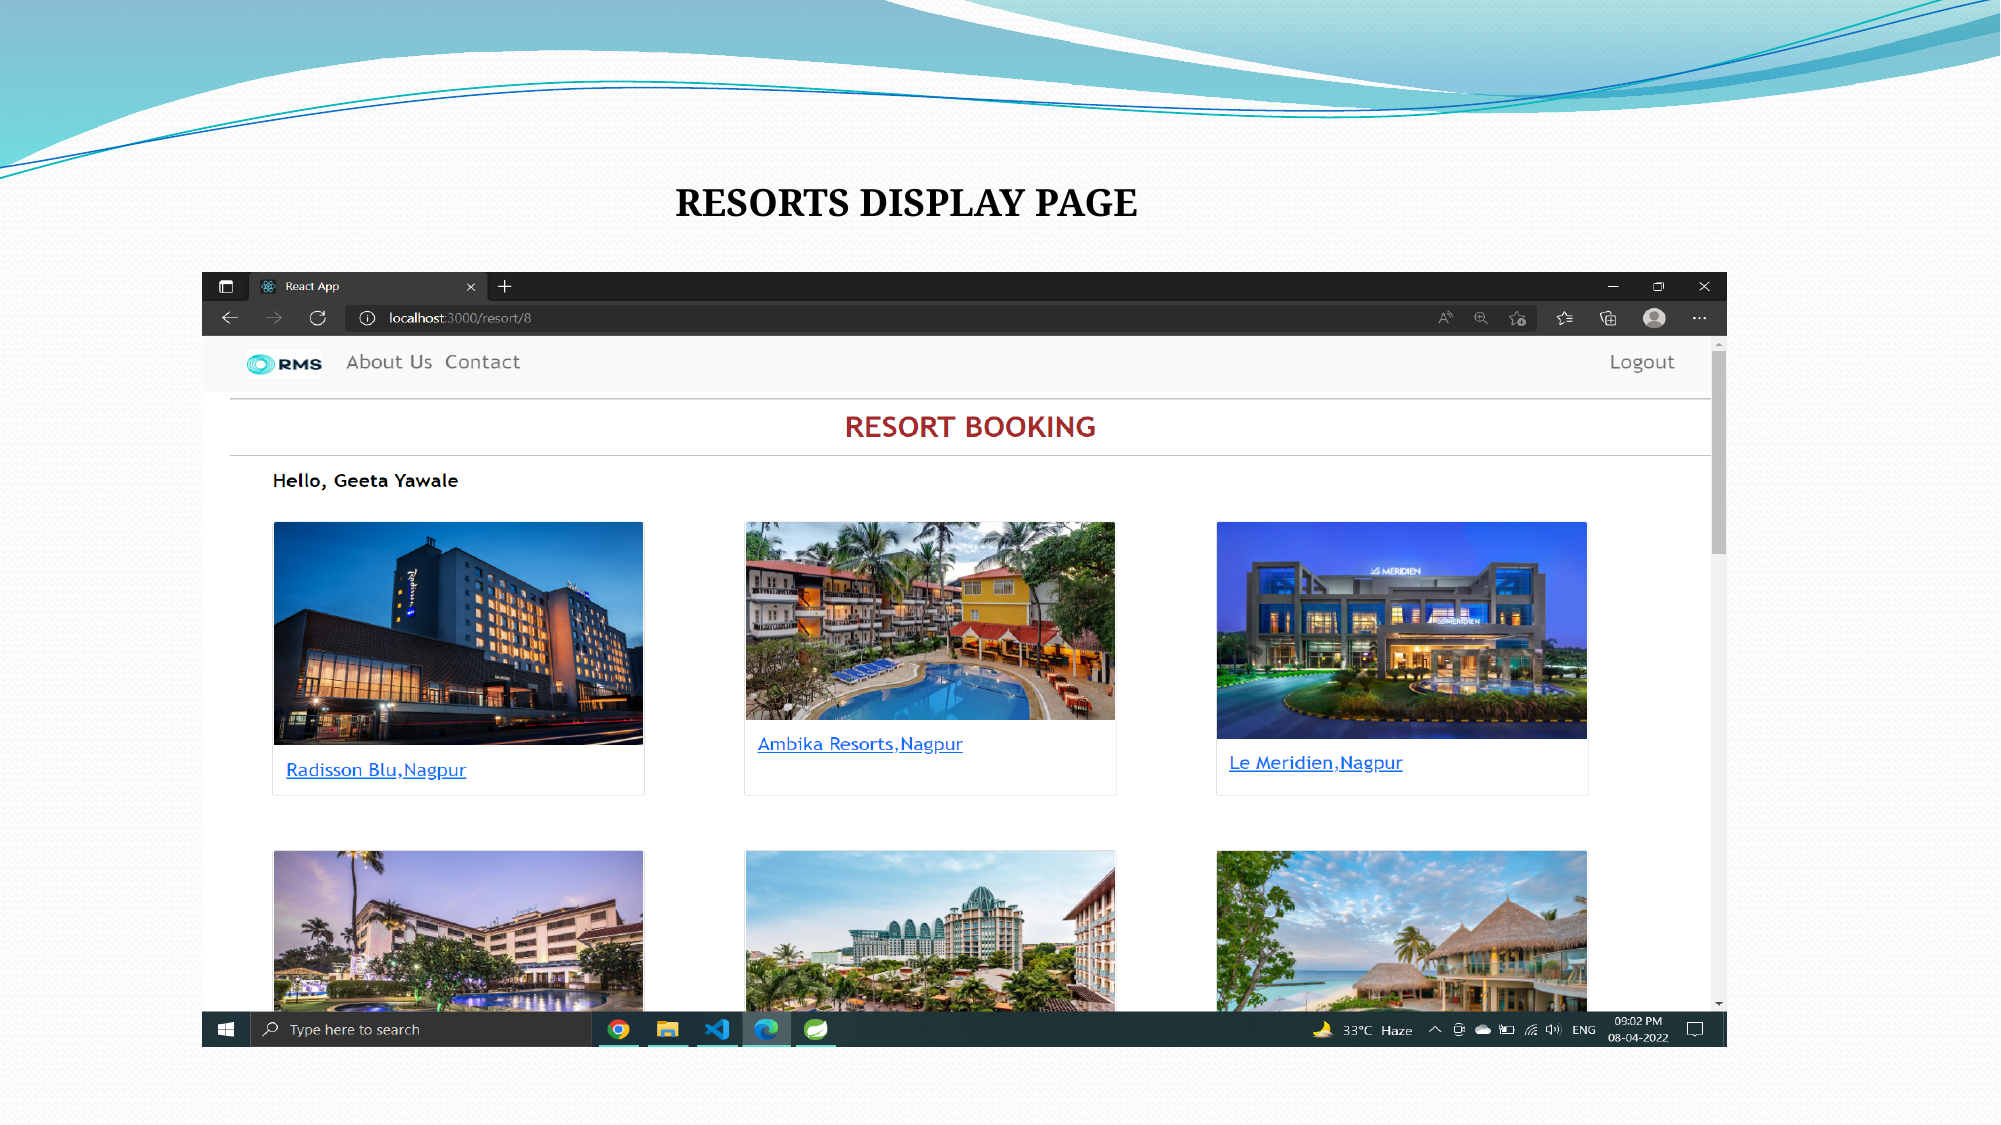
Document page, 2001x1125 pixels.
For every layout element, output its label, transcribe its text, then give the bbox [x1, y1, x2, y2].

picture [202, 272, 1727, 1048]
text_box RESORTS DISPLAY PAGE [660, 171, 1688, 232]
